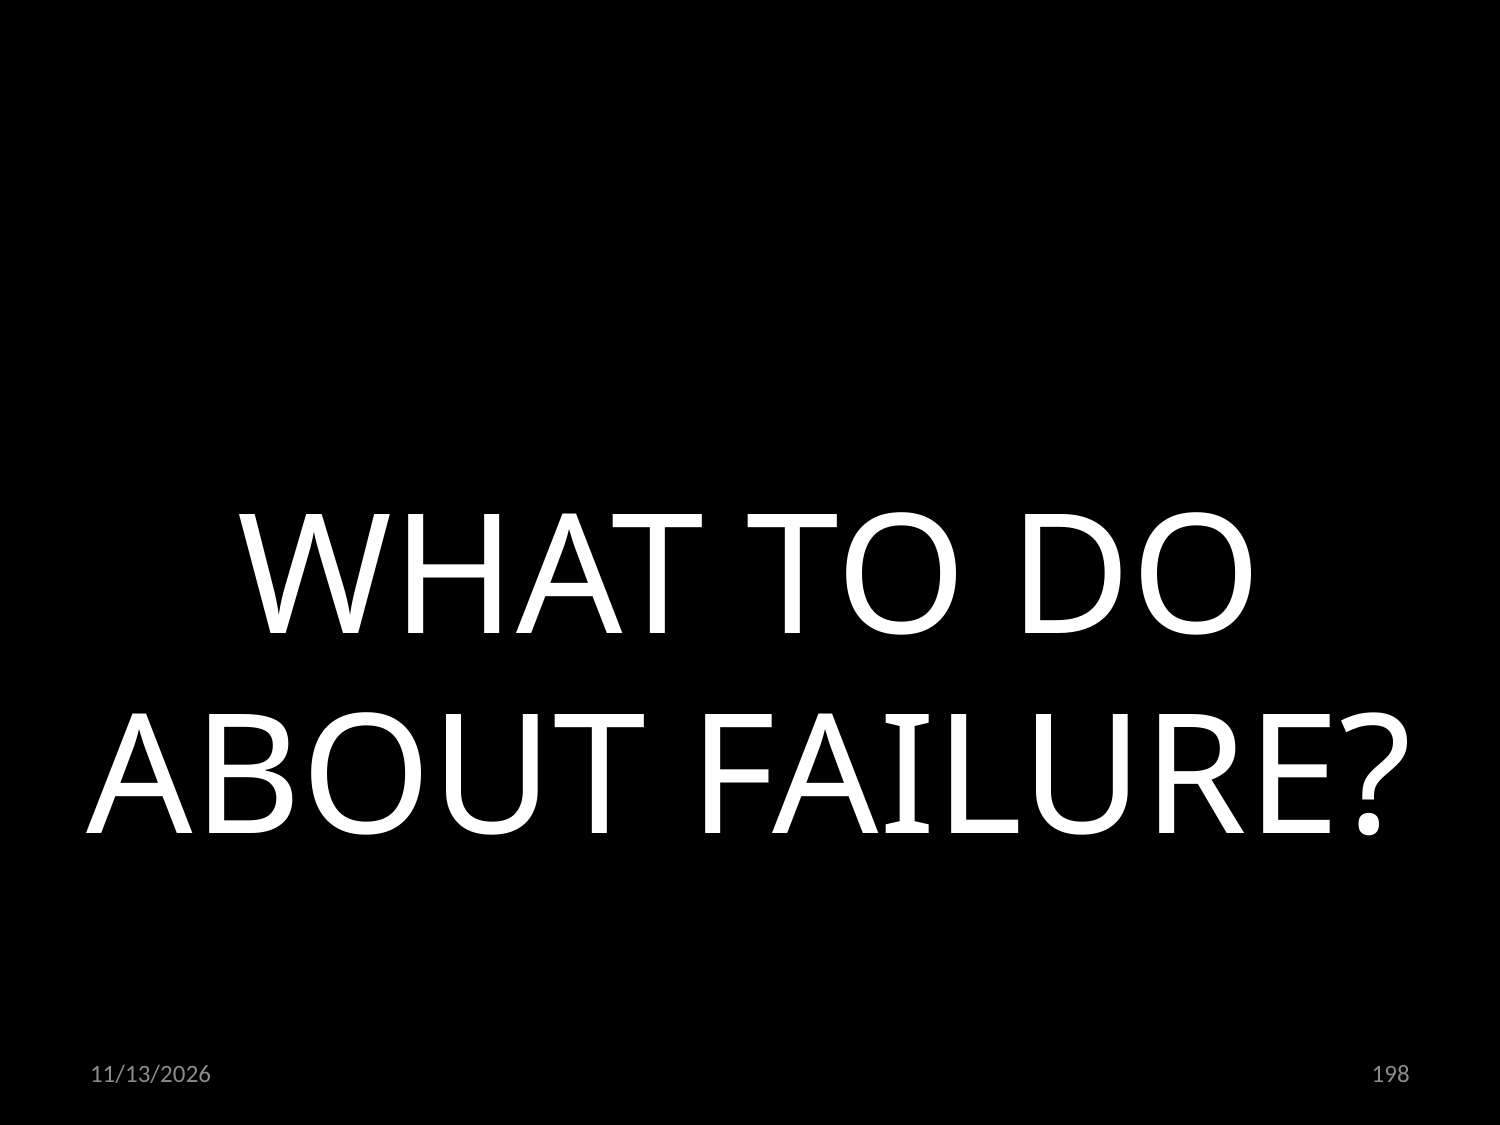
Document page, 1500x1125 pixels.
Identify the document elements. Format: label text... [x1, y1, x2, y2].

text_box WHAT TO DO ABOUT FAILURE? [0, 459, 1500, 561]
slide_number 198 [1074, 1042, 1425, 1103]
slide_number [75, 1042, 425, 1103]
